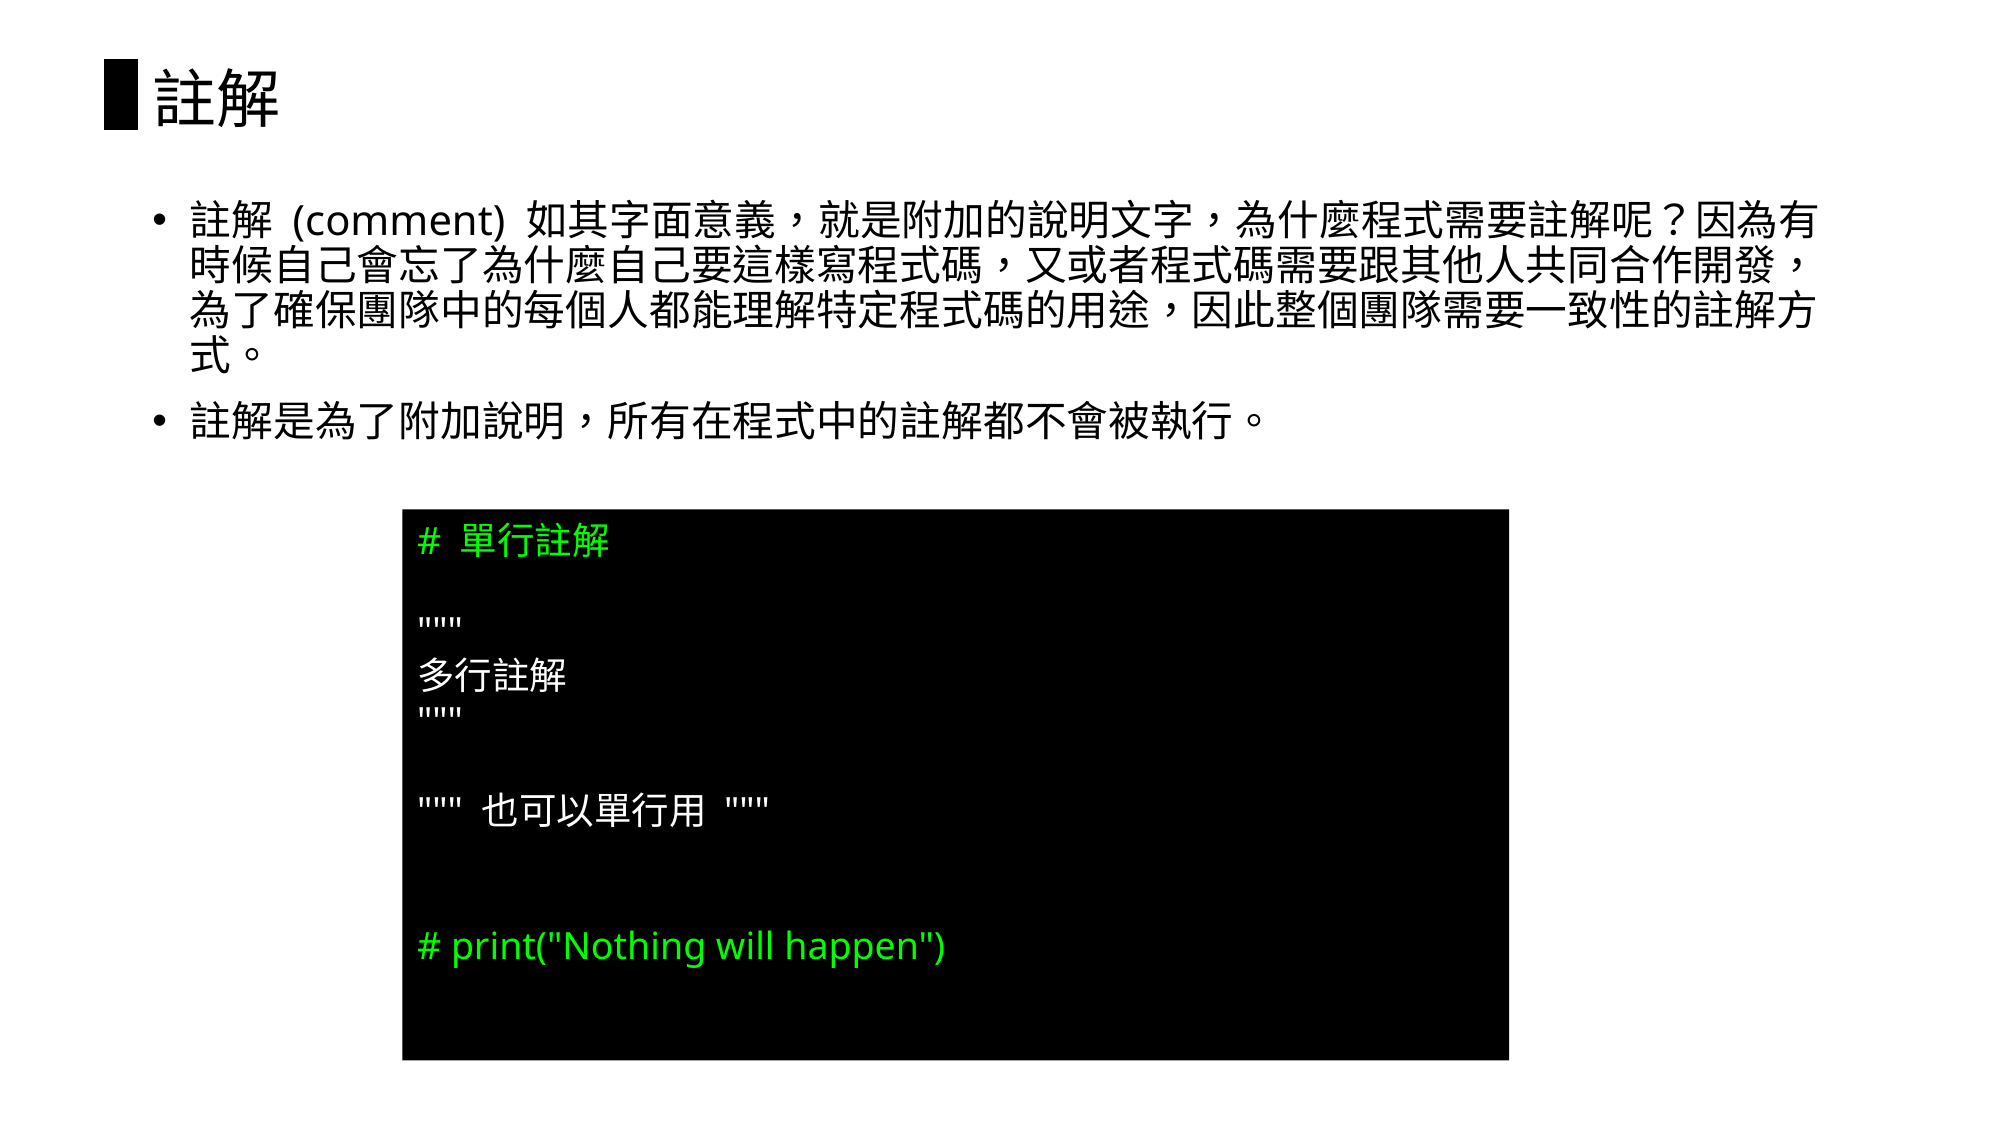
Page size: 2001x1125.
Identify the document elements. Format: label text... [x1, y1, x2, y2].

list 註解 (comment) 如其字面意義，就是附加的說明文字，為什麼程式需要註解呢？因為有時候自己會忘了為什麼自己要這樣寫程式碼，又或者程式碼需要跟其他人共同合作開發，為了確保團隊中的每個人都能理解特定程式碼的用途，因此整個團隊需要一致性的註解方式。 註解是為了附加說明，所有在程式中的註解都不會被執行。 [137, 191, 1863, 1014]
title 註解 [137, 59, 1863, 145]
text_box # 單行註解 """ 多行註解 """ """ 也可以單行用 """ # print("Nothing will happen") [402, 509, 1510, 1061]
